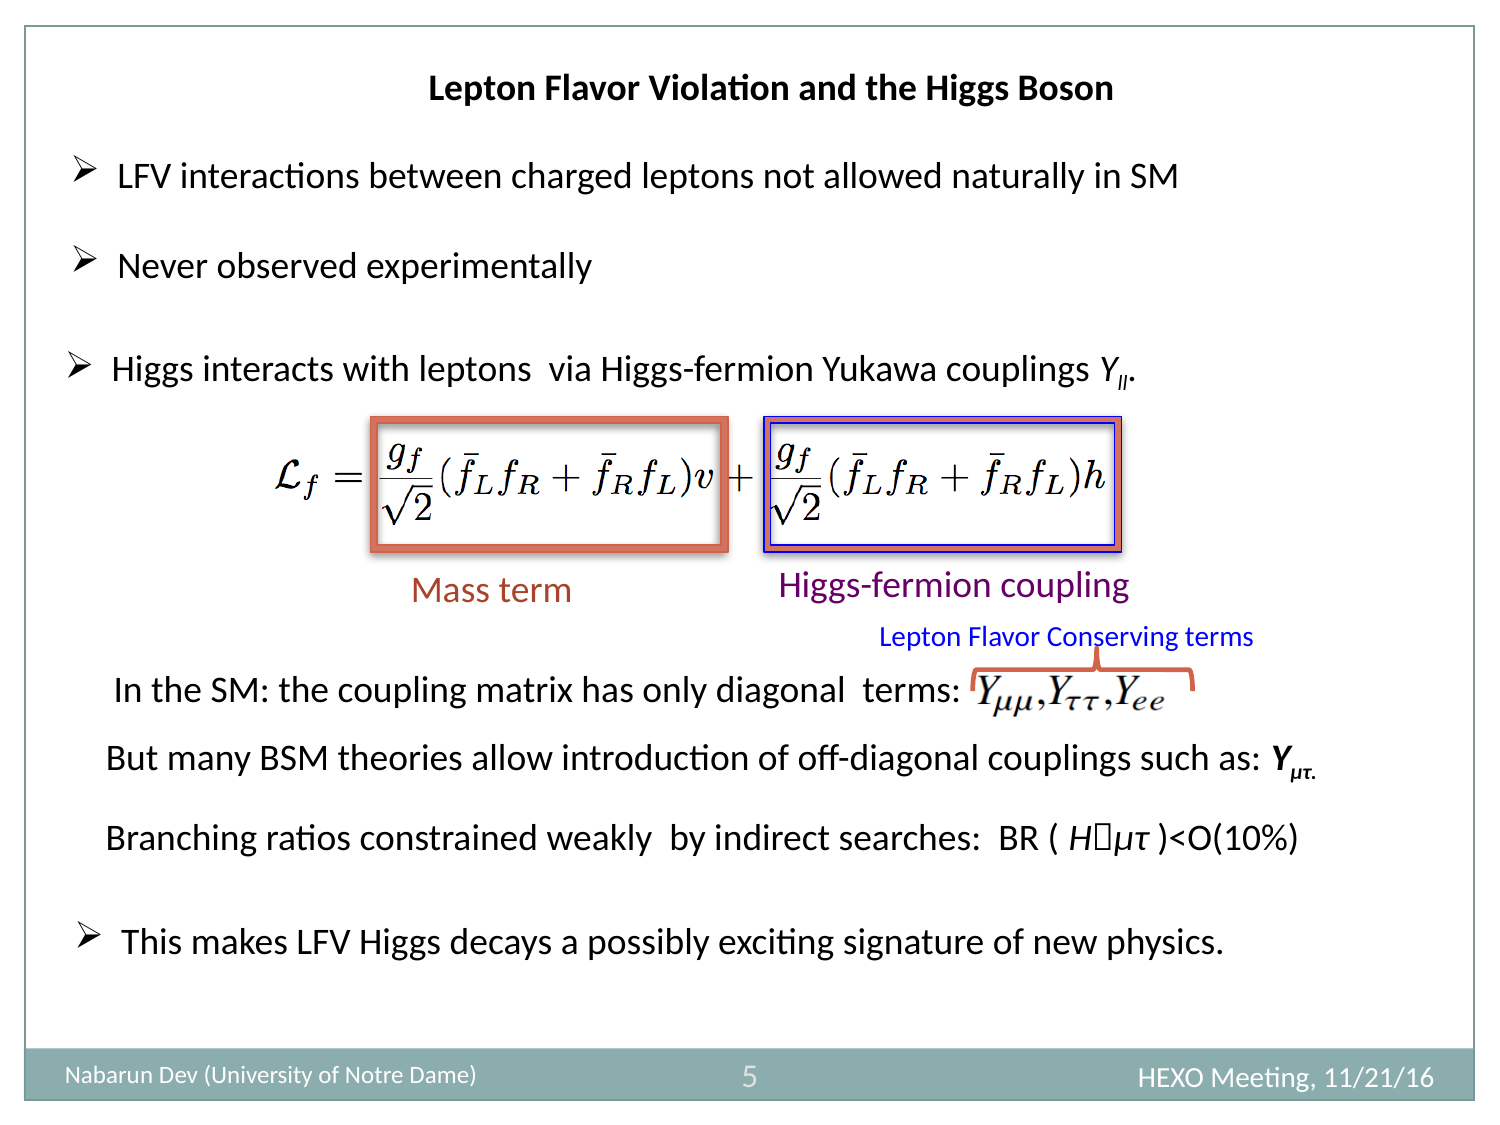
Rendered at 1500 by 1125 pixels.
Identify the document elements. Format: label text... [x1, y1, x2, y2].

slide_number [950, 1050, 1450, 1111]
text_box In the SM: the coupling matrix has only diagonal terms: [98, 658, 969, 718]
text_box This makes LFV Higgs decays a possibly exciting signature of new physics. [59, 909, 1374, 970]
text_box But many BSM theories allow introduction of off-diagonal couplings such as: Yμτ. [91, 725, 1392, 791]
picture [115, 411, 1210, 547]
text_box Higgs-fermion coupling [763, 557, 1173, 612]
text_box Higgs interacts with leptons via Higgs-fermion Yukawa couplings Yll. [49, 336, 1209, 403]
text_box Lepton Flavor Conserving terms [864, 609, 1406, 660]
text_box Lepton Flavor Violation and the Higgs Boson [334, 55, 1209, 116]
text_box Branching ratios constrained weakly by indirect searches: BR ( Hμτ )<O(10%) [90, 805, 1406, 911]
text_box LFV interactions between charged leptons not allowed naturally in SM Never observed experimentally [55, 143, 1370, 294]
footer Nabarun Dev (University of Notre Dame) [50, 1051, 638, 1112]
text_box [1179, 668, 1194, 692]
text_box Mass term [396, 557, 728, 617]
slide_number 5 [699, 1037, 800, 1110]
picture [972, 660, 1173, 726]
